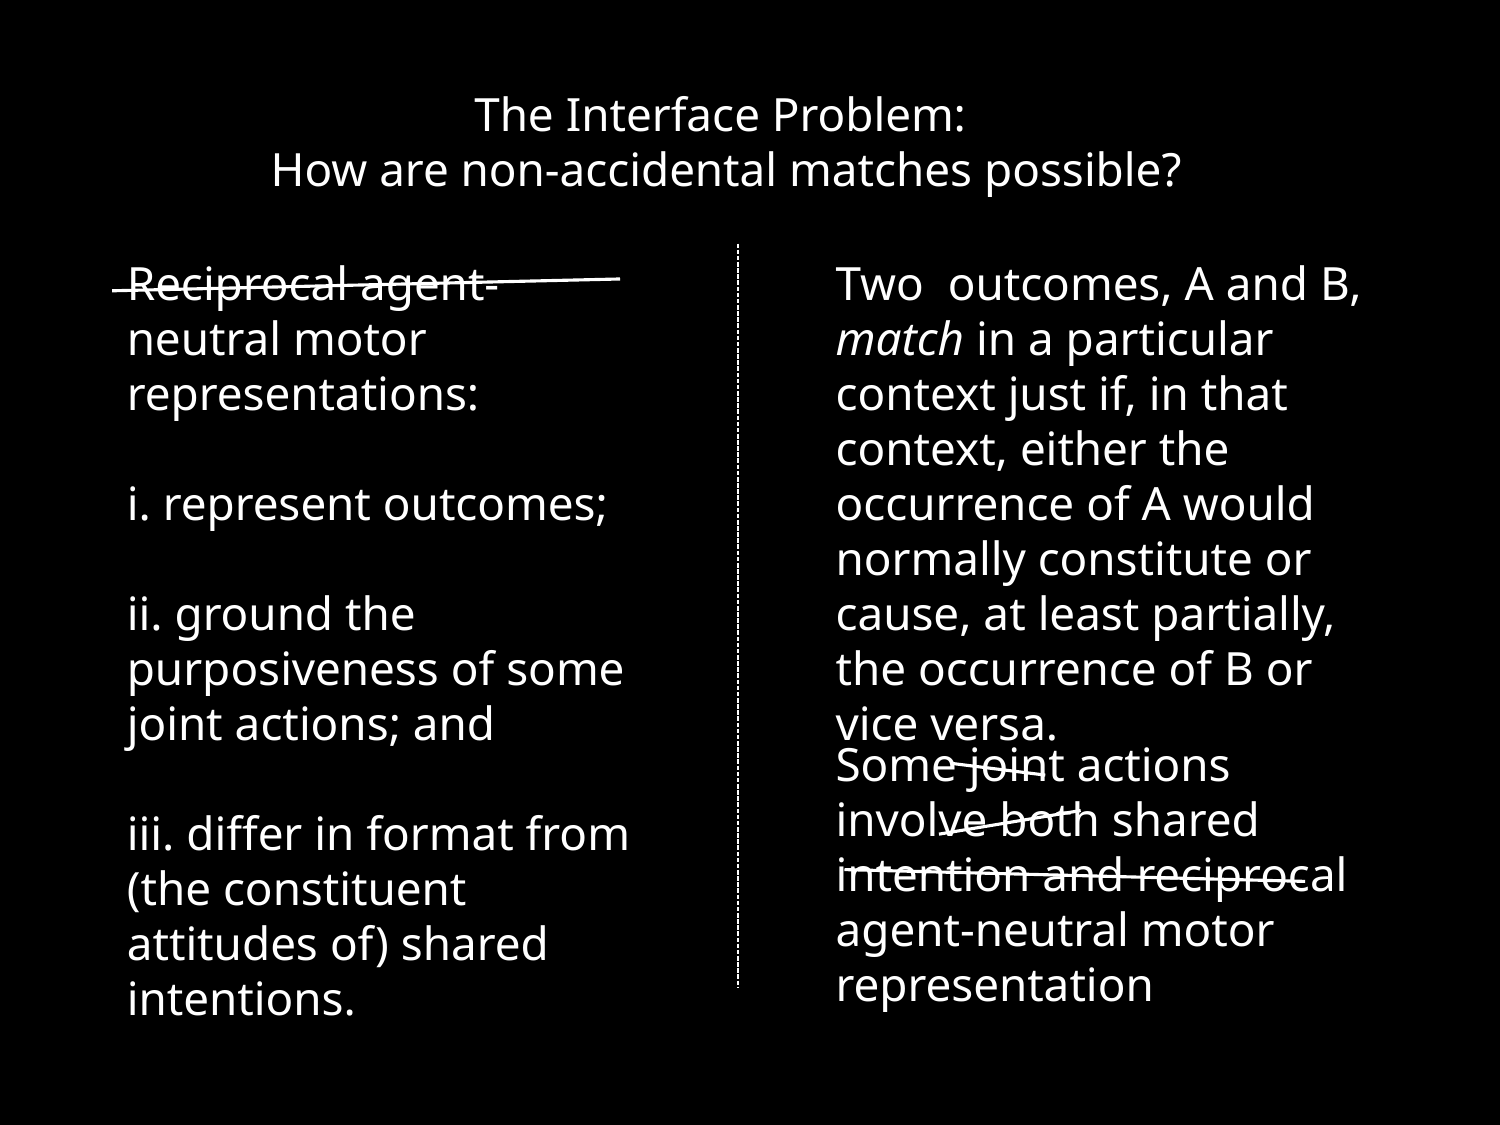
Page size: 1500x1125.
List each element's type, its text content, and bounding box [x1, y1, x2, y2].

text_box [111, 278, 621, 291]
text_box Some joint actions involve both shared intention and reciprocal agent-neutral motor representation [820, 727, 1409, 1018]
text_box Reciprocal agent-neutral motor representations: i. represent outcomes; ii. ground the purposiveness of some joint actions; and iii. differ in format from (the constituent attitudes of) shared intentions. [112, 247, 656, 1032]
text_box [844, 869, 1306, 882]
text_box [938, 810, 1081, 835]
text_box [950, 762, 1046, 776]
text_box The Interface Problem: How are non-accidental matches possible? [135, 78, 1317, 259]
text_box Two outcomes, A and B, match in a particular context just if, in that context, either the occurrence of A would normally constitute or cause, at least partially, the occurrence of B or vice versa. [820, 247, 1421, 757]
